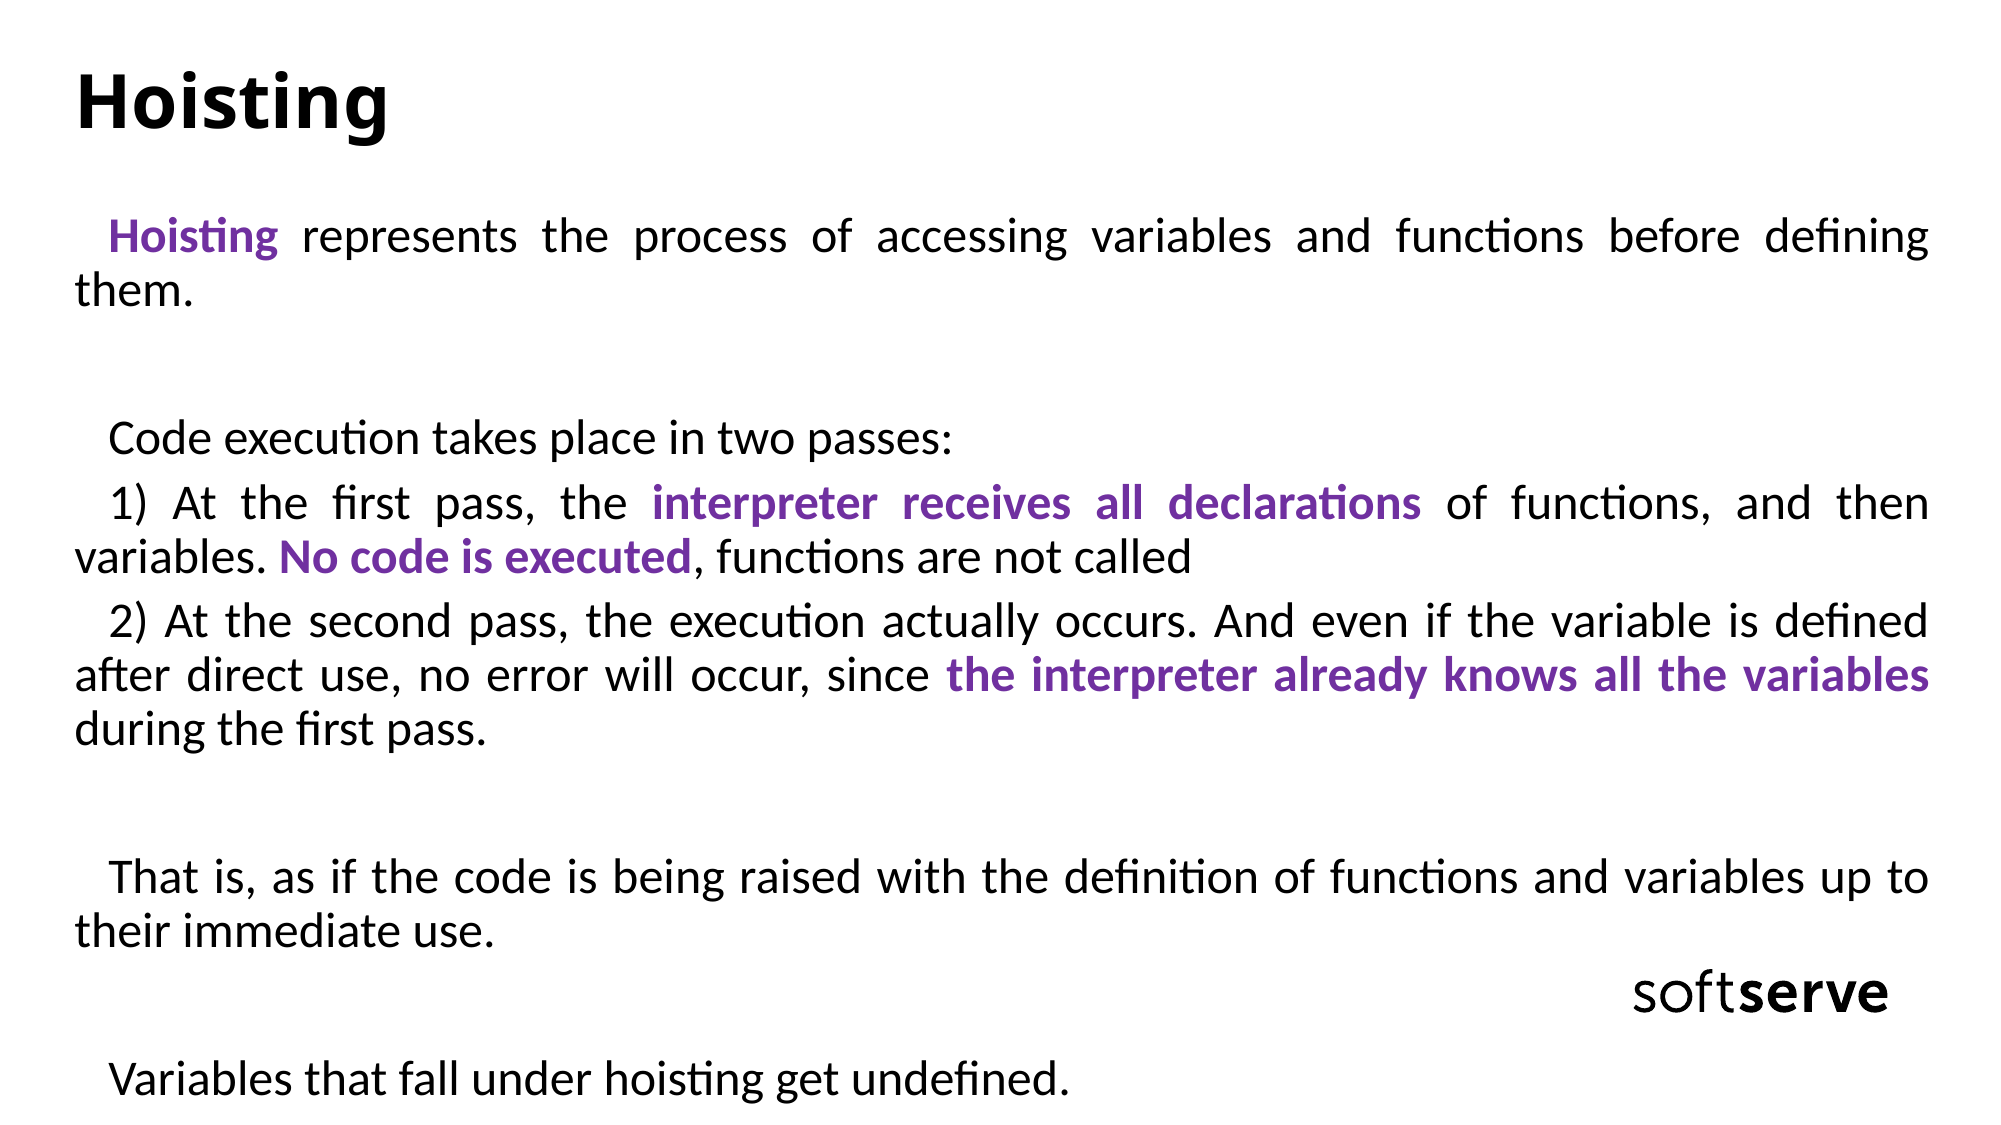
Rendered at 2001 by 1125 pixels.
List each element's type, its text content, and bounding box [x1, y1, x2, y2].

title Hoisting [59, 56, 1957, 143]
list Hoisting represents the process of accessing variables and functions before defining them. Code execution takes place in two passes: 1) At the first pass, the interpreter receives all declarations of functions, and then variables. No code is executed, functions are not called 2) At the second pass, the execution actually occurs. And even if the variable is defined after direct use, no error will occur, since the interpreter already knows all the variables during the first pass. That is, as if the code is being raised with the definition of functions and variables up to their immediate use. Variables that fall under hoisting get undefined. [59, 202, 1946, 989]
